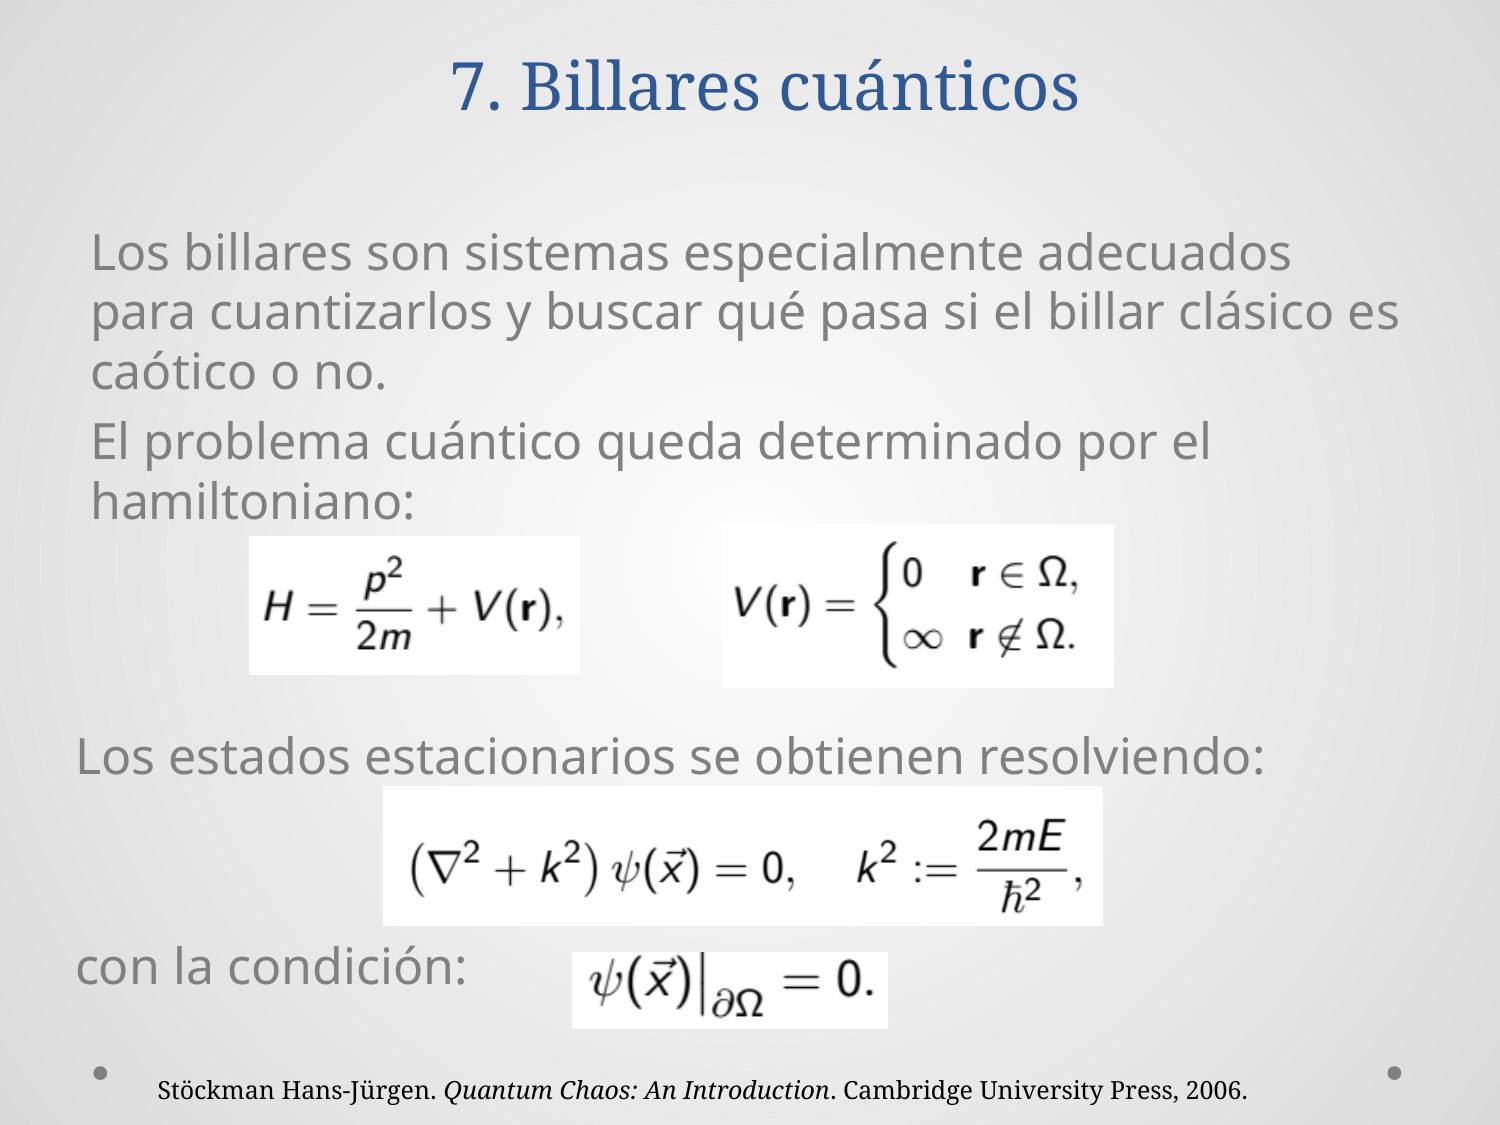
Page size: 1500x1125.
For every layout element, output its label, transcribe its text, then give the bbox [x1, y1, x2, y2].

picture [571, 952, 888, 1029]
picture [723, 524, 1114, 688]
picture [383, 786, 1103, 926]
picture [249, 536, 581, 676]
text_box Stöckman Hans-Jürgen. Quantum Chaos: An Introduction. Cambridge University Press, 2006. [142, 1066, 1388, 1112]
text_box Los estados estacionarios se obtienen resolviendo: con la condición: [59, 716, 1410, 1106]
title 7. Billares cuánticos [90, 0, 1441, 132]
list Los billares son sistemas especialmente adecuados para cuantizarlos y buscar qué pasa si el billar clásico es caótico o no. El problema cuántico queda determinado por el hamiltoniano: [75, 212, 1425, 1005]
